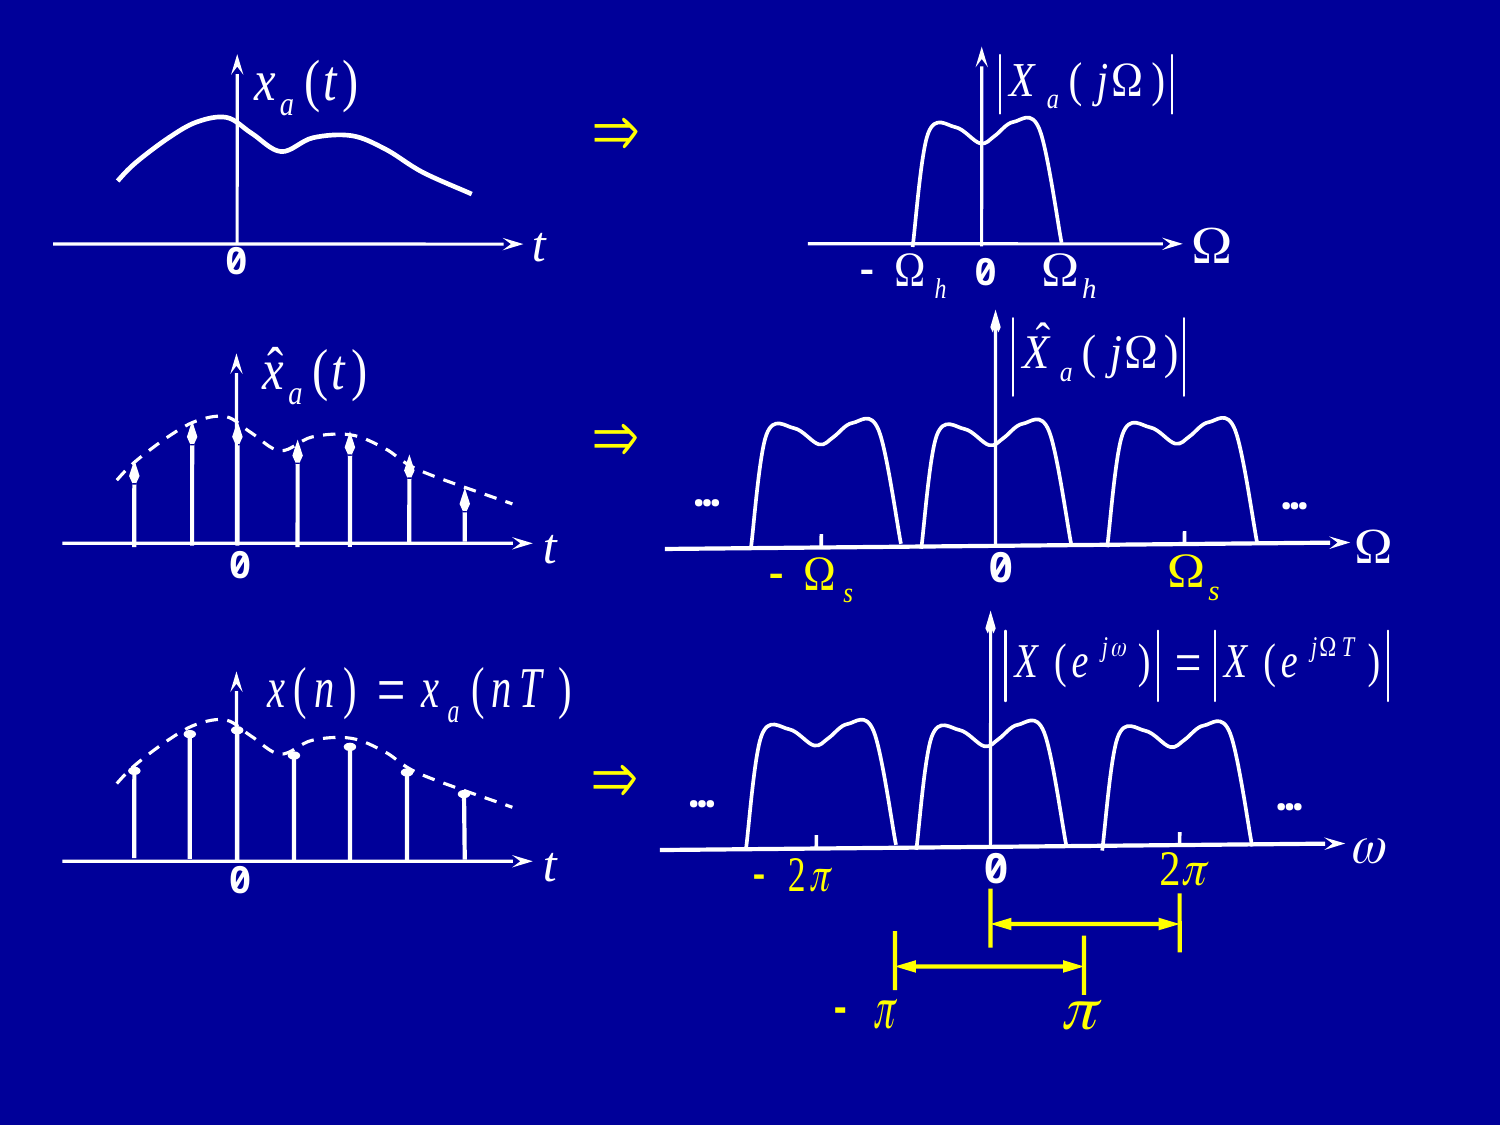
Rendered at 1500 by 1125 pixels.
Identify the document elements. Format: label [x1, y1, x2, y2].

text_box [825, 931, 1110, 1042]
text_box [53, 42, 569, 290]
text_box [664, 308, 1399, 612]
text_box [581, 744, 672, 817]
text_box [581, 97, 674, 170]
text_box [62, 650, 583, 910]
text_box [659, 610, 1397, 901]
text_box [581, 403, 673, 476]
text_box [807, 43, 1239, 308]
text_box [62, 332, 580, 594]
text_box [990, 888, 1180, 953]
